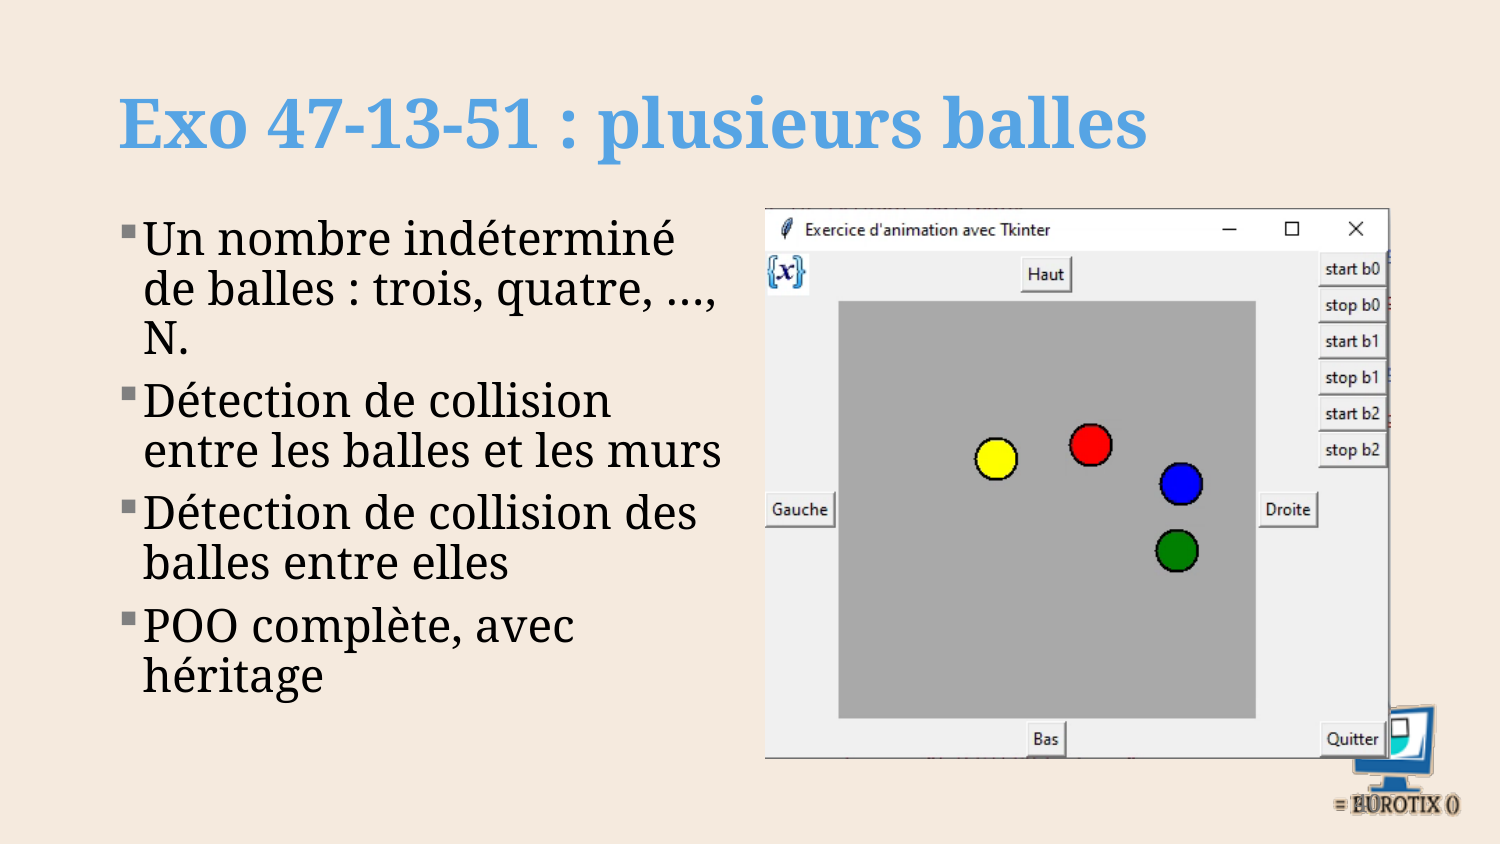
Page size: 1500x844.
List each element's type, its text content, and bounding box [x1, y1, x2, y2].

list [764, 207, 1392, 761]
picture [1332, 703, 1462, 817]
list Un nombre indéterminé de balles : trois, quatre, …, N. Détection de collision entre les balles et les murs Détection de collision des balles entre elles POO complète, avec héritage [103, 207, 741, 760]
title Exo 47-13-51 : plusieurs balles [103, 44, 1397, 208]
slide_number 40 [1059, 782, 1397, 828]
